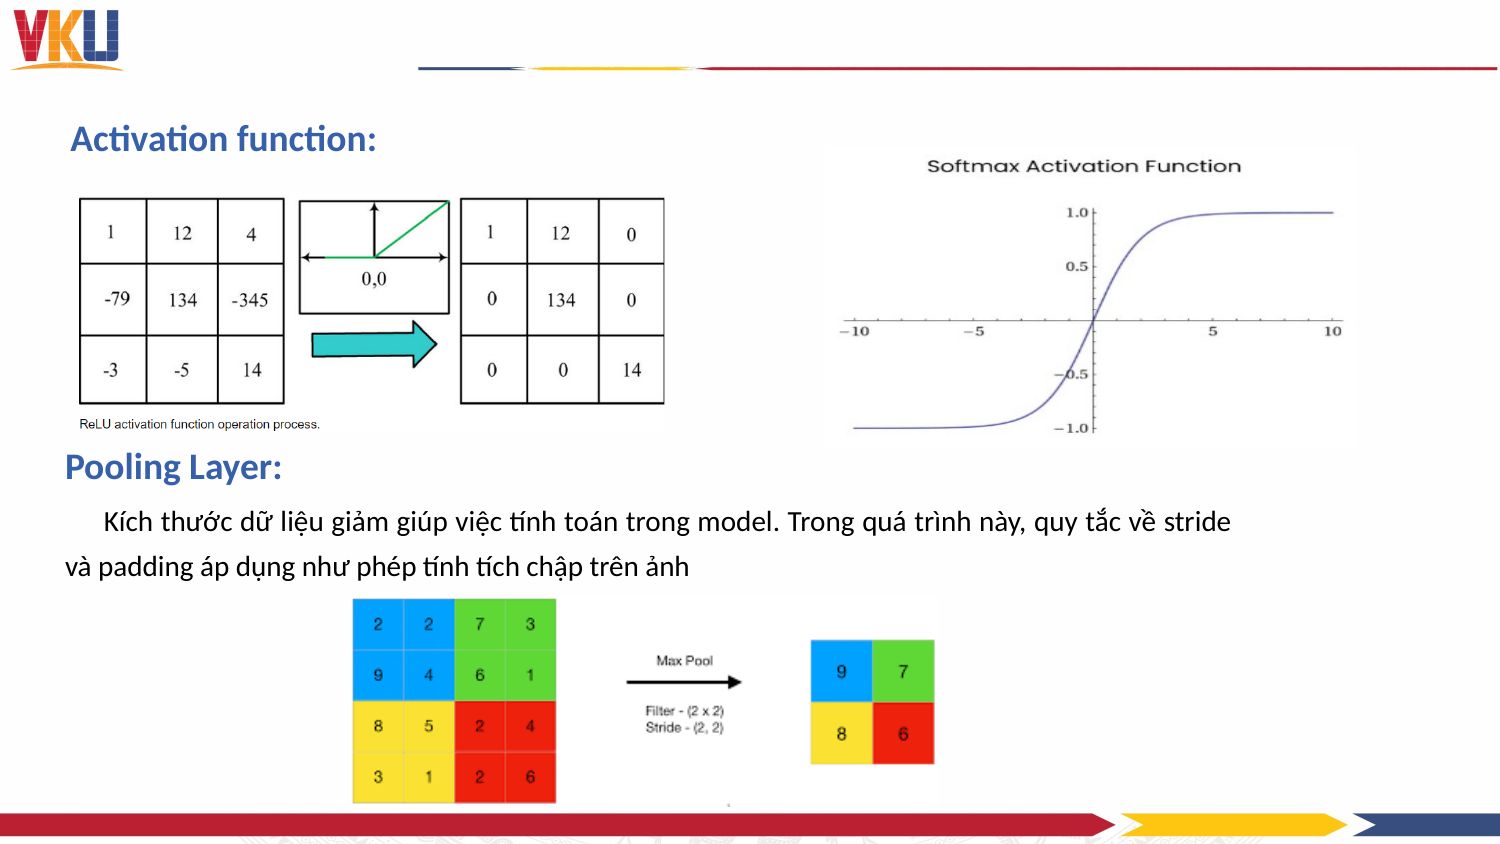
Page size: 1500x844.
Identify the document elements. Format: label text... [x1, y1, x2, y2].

list Activation function: [55, 106, 448, 177]
text_box Pooling Layer: Kích thước dữ liệu giảm giúp việc tính toán trong model. Trong quá trình này, quy tắc về stride và padding áp dụng như phép tính tích chập trên ảnh [49, 434, 1248, 505]
picture [0, 0, 1500, 844]
